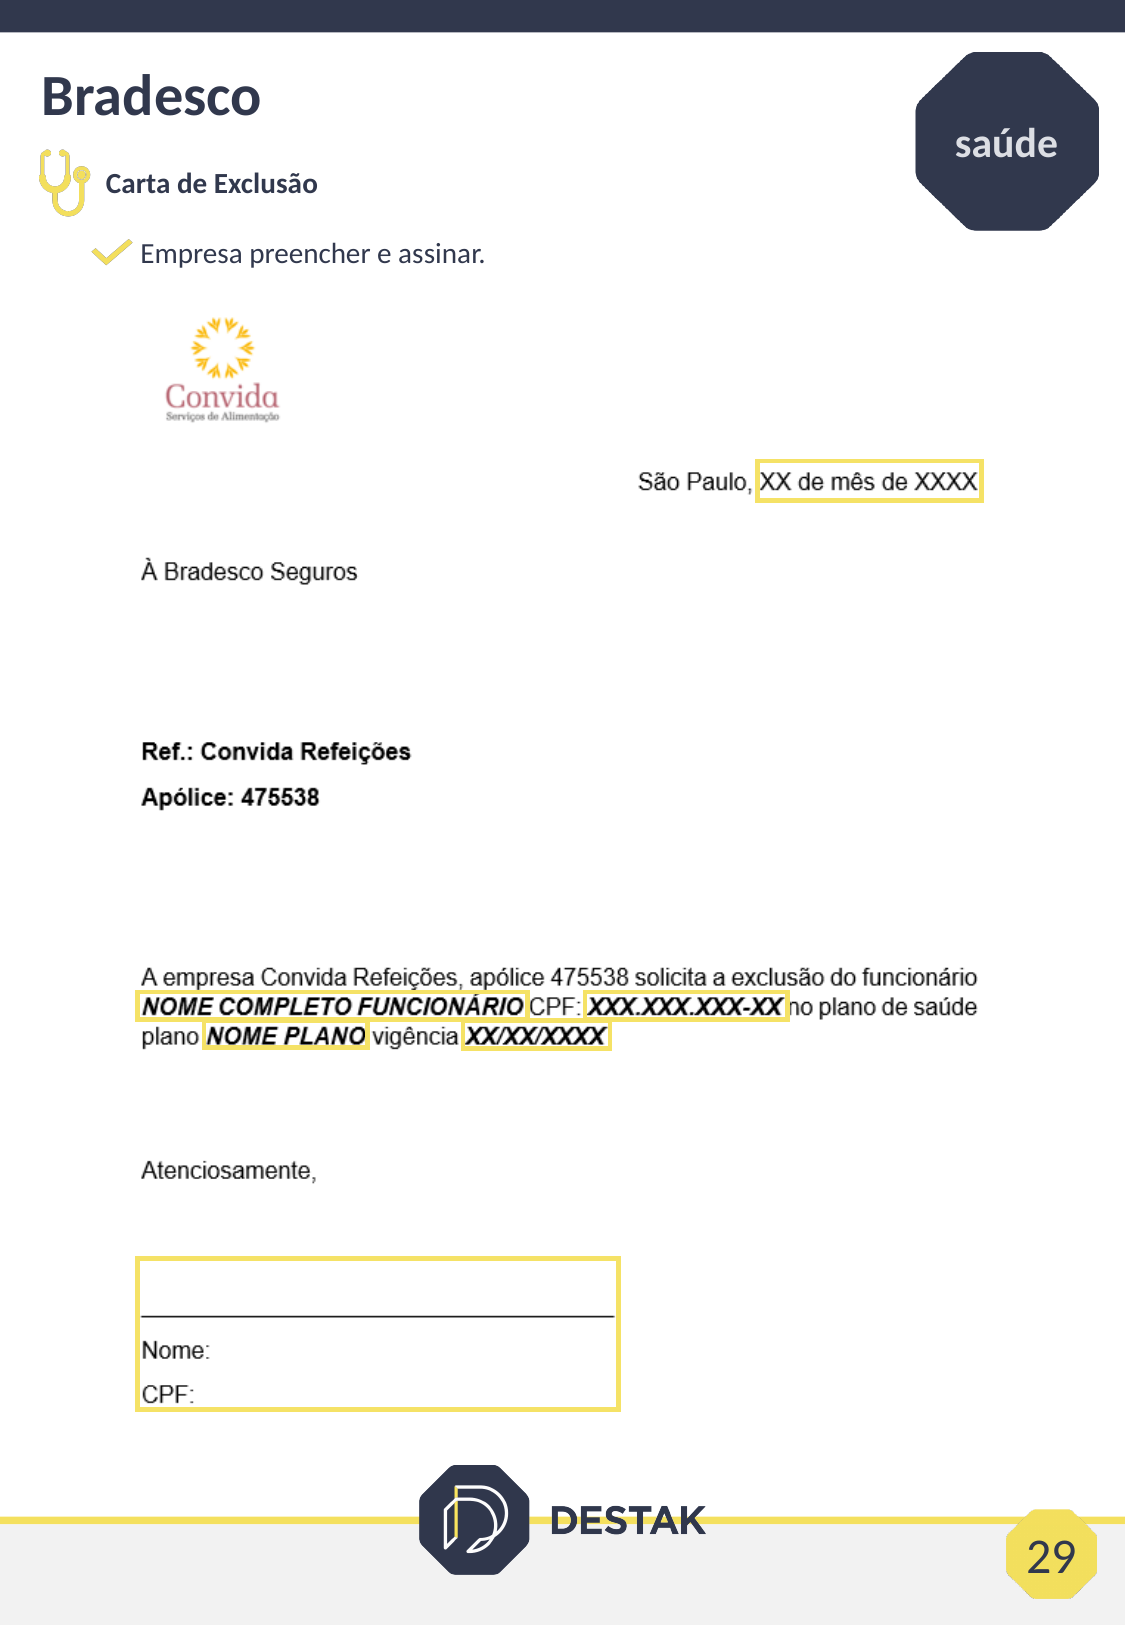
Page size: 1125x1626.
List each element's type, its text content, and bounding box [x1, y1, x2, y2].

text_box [29, 147, 1096, 279]
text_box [124, 303, 1001, 1443]
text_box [914, 51, 1099, 153]
text_box Bradesco [26, 51, 862, 143]
picture [419, 1465, 706, 1575]
picture [1006, 1509, 1097, 1599]
